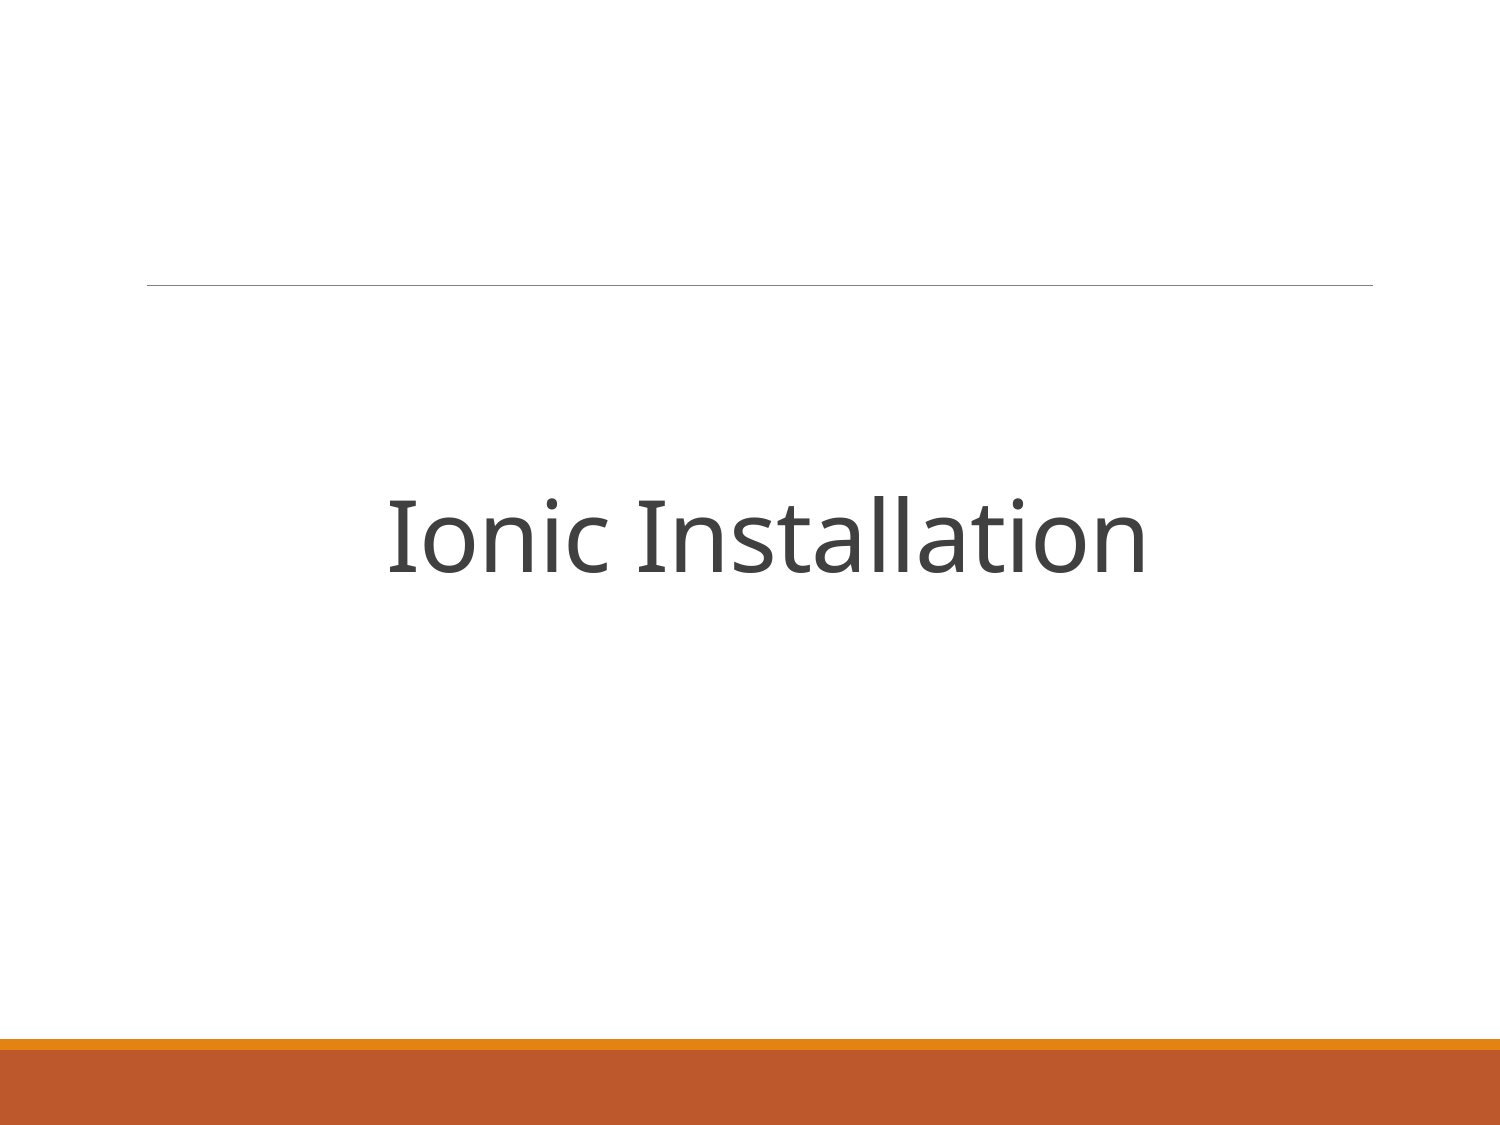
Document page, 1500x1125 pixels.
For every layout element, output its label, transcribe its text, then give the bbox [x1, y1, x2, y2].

title Ionic Installation [150, 362, 1388, 601]
